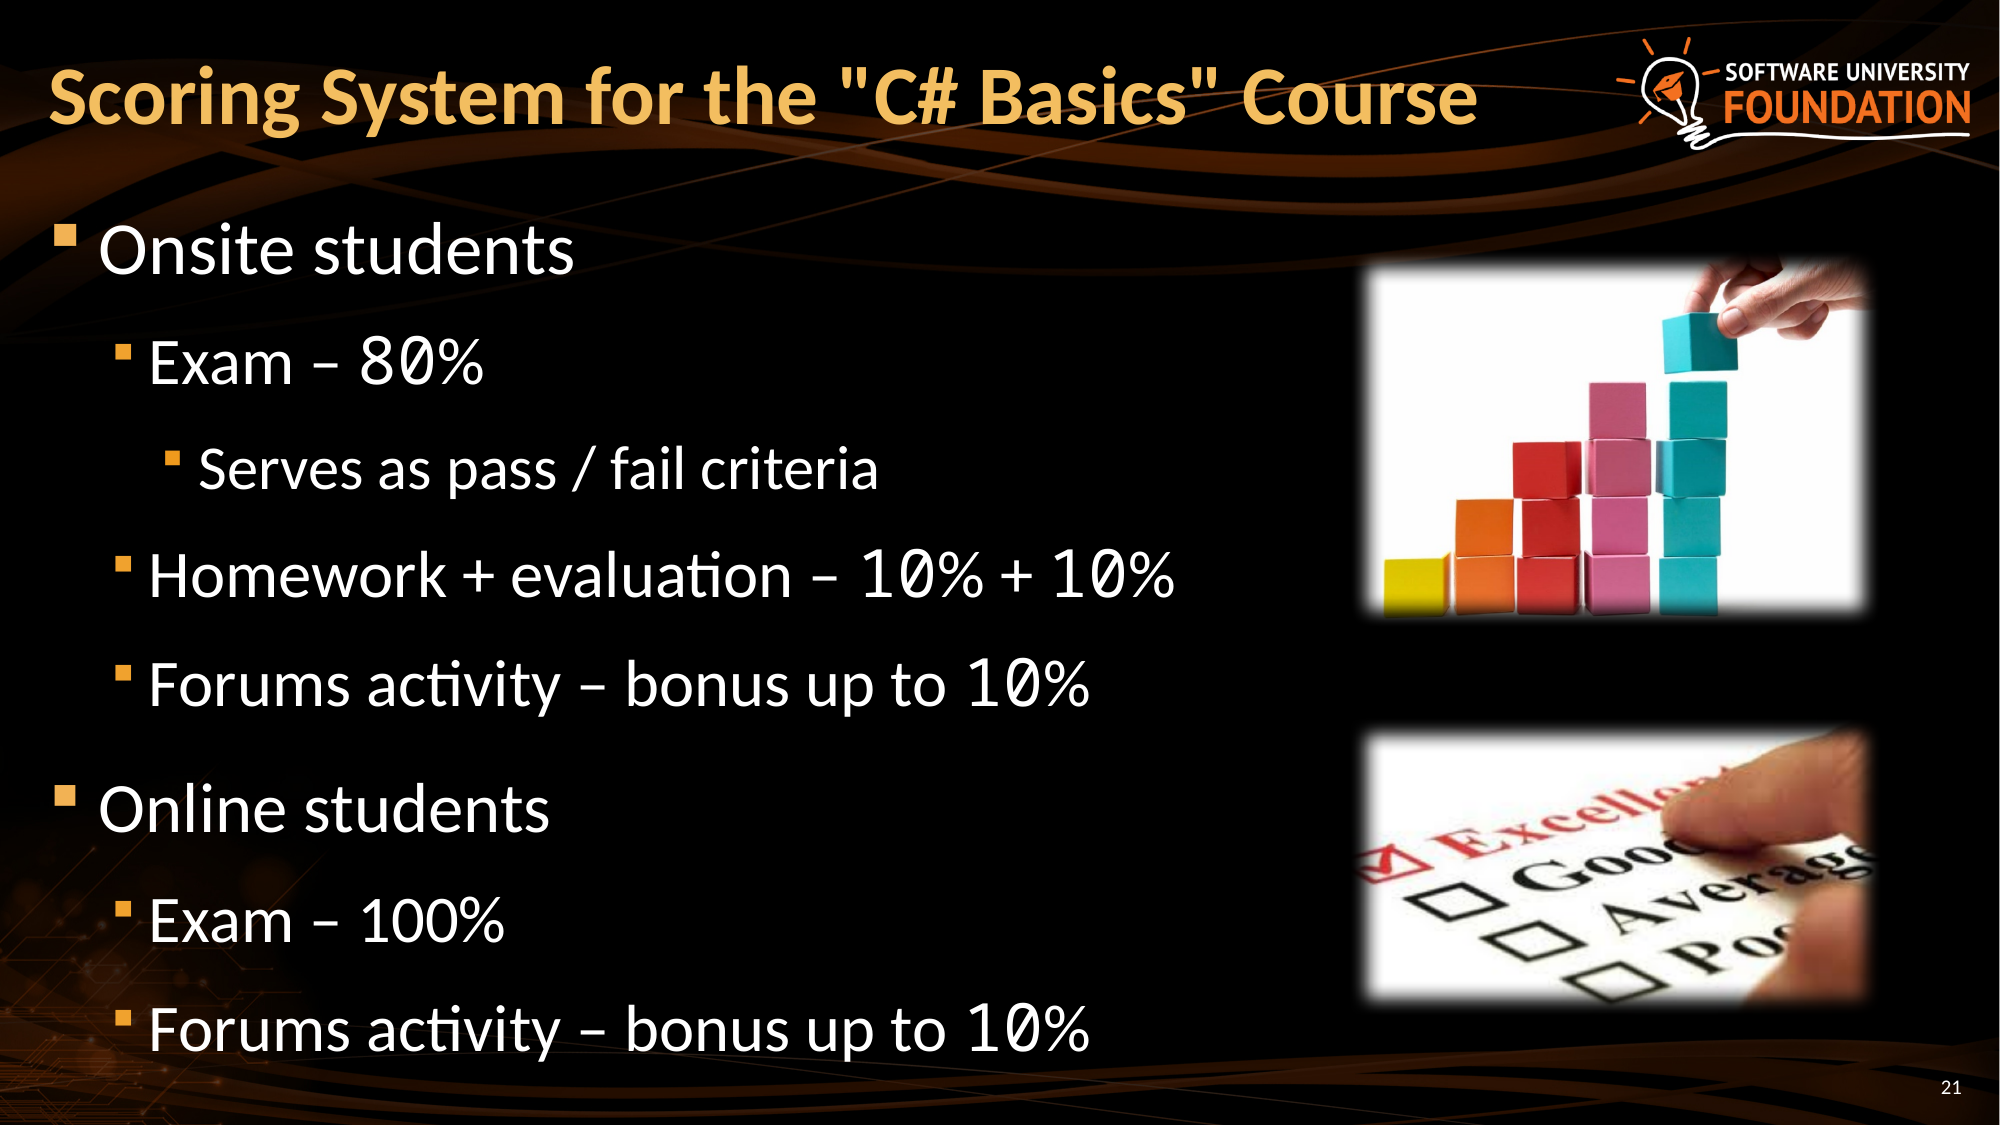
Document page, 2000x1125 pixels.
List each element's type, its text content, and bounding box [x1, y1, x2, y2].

title Scoring System for the "C# Basics" Course [30, 6, 1602, 189]
list Onsite students Exam – 80% Serves as pass / fail criteria Homework + evaluation – 10% + 10% Forums activity – bonus up to 10% Online students Exam – 100% Forums activity – bonus up to 10% [31, 188, 1968, 1103]
picture [0, 0, 2000, 1125]
